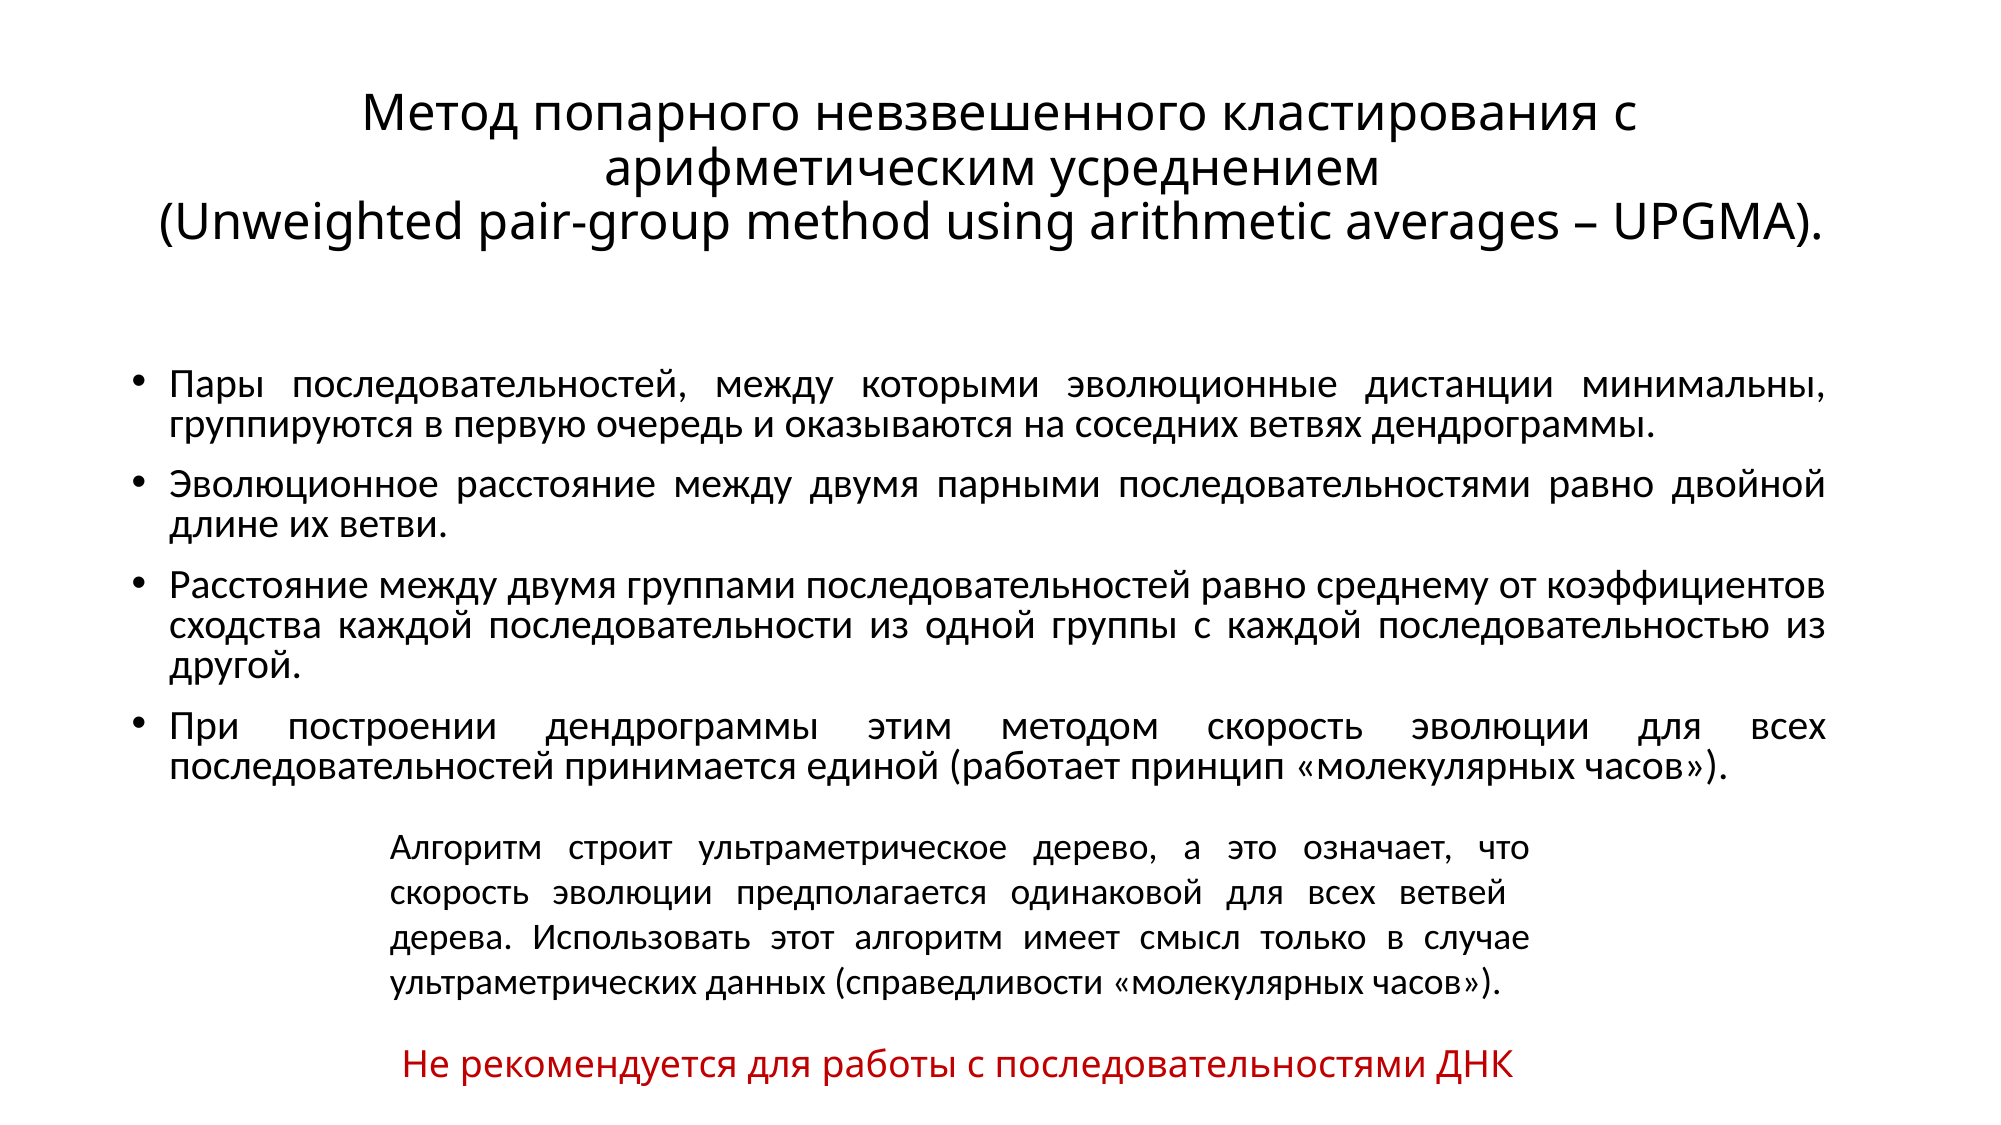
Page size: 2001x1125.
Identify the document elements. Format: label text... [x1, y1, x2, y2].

list Пары последовательностей, между которыми эволюционные дистанции минимальны, группируются в первую очередь и оказываются на соседних ветвях дендрограммы. Эволюционное расстояние между двумя парными последовательностями равно двойной длине их ветви. Расстояние между двумя группами последовательностей равно среднему от коэффициентов сходства каждой последовательности из одной группы с каждой последовательностью из другой. При построении дендрограммы этим методом скорость эволюции для всех последовательностей принимается единой (работает принцип «молекулярных часов»). [116, 357, 1842, 815]
title Метод попарного невзвешенного кластирования с арифметическим усреднением (Unweighted pair-group method using arithmetic averages – UPGMA). [137, 59, 1863, 278]
text_box Не рекомендуется для работы с последовательностями ДНК [386, 1032, 1535, 1093]
text_box Алгоритм строит ультраметрическое дерево, а это означает, что скорость эволюции предполагается одинаковой для всех ветвей дерева. Использовать этот алгоритм имеет смысл только в случае ультраметрических данных (справедливости «молекулярных часов»). [374, 814, 1546, 1009]
